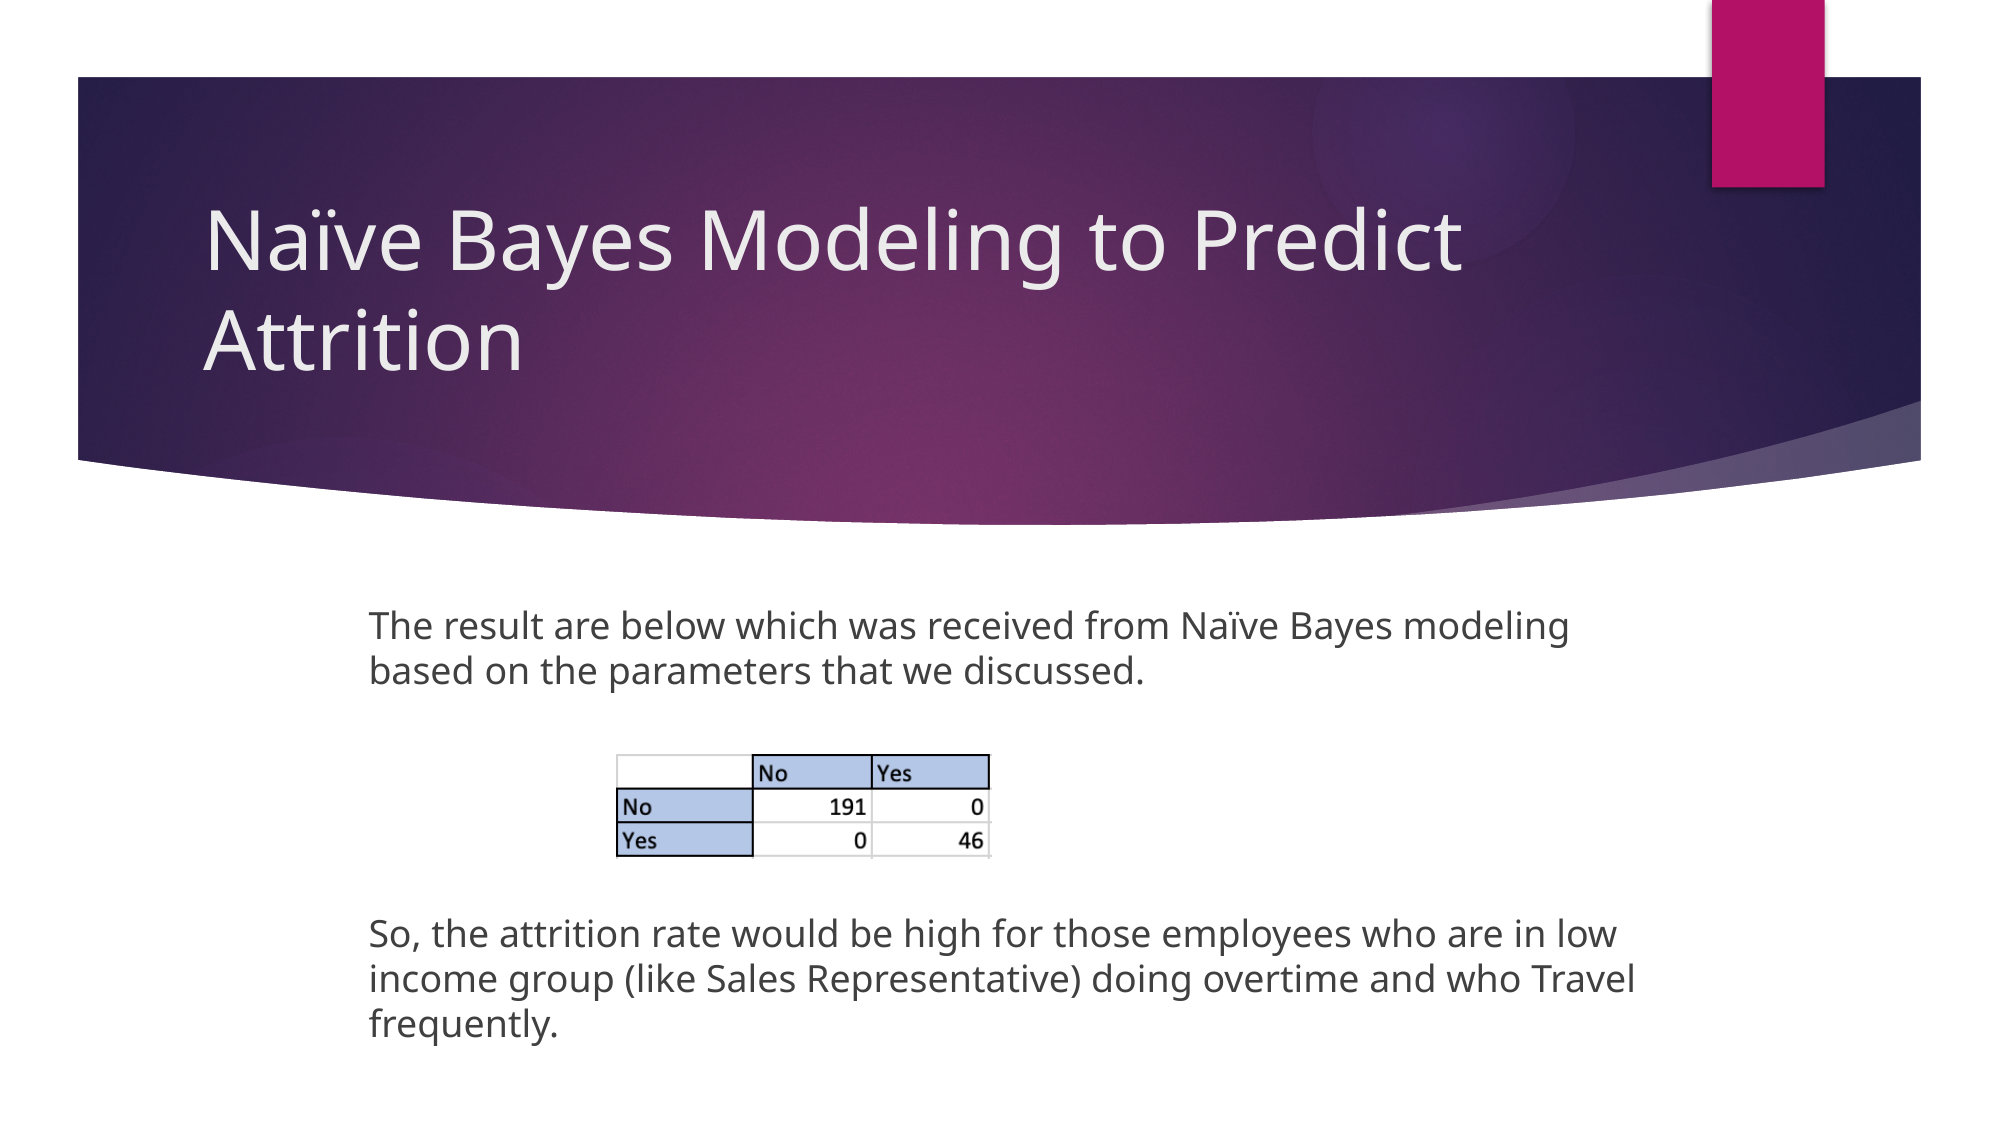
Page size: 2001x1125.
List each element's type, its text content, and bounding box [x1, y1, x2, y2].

list The result are below which was received from Naïve Bayes modeling based on the parameters that we discussed. So, the attrition rate would be high for those employees who are in low income group (like Sales Representative) doing overtime and who Travel frequently. [353, 581, 1688, 1066]
title Naïve Bayes Modeling to Predict Attrition [188, 174, 1638, 400]
picture [616, 754, 992, 859]
